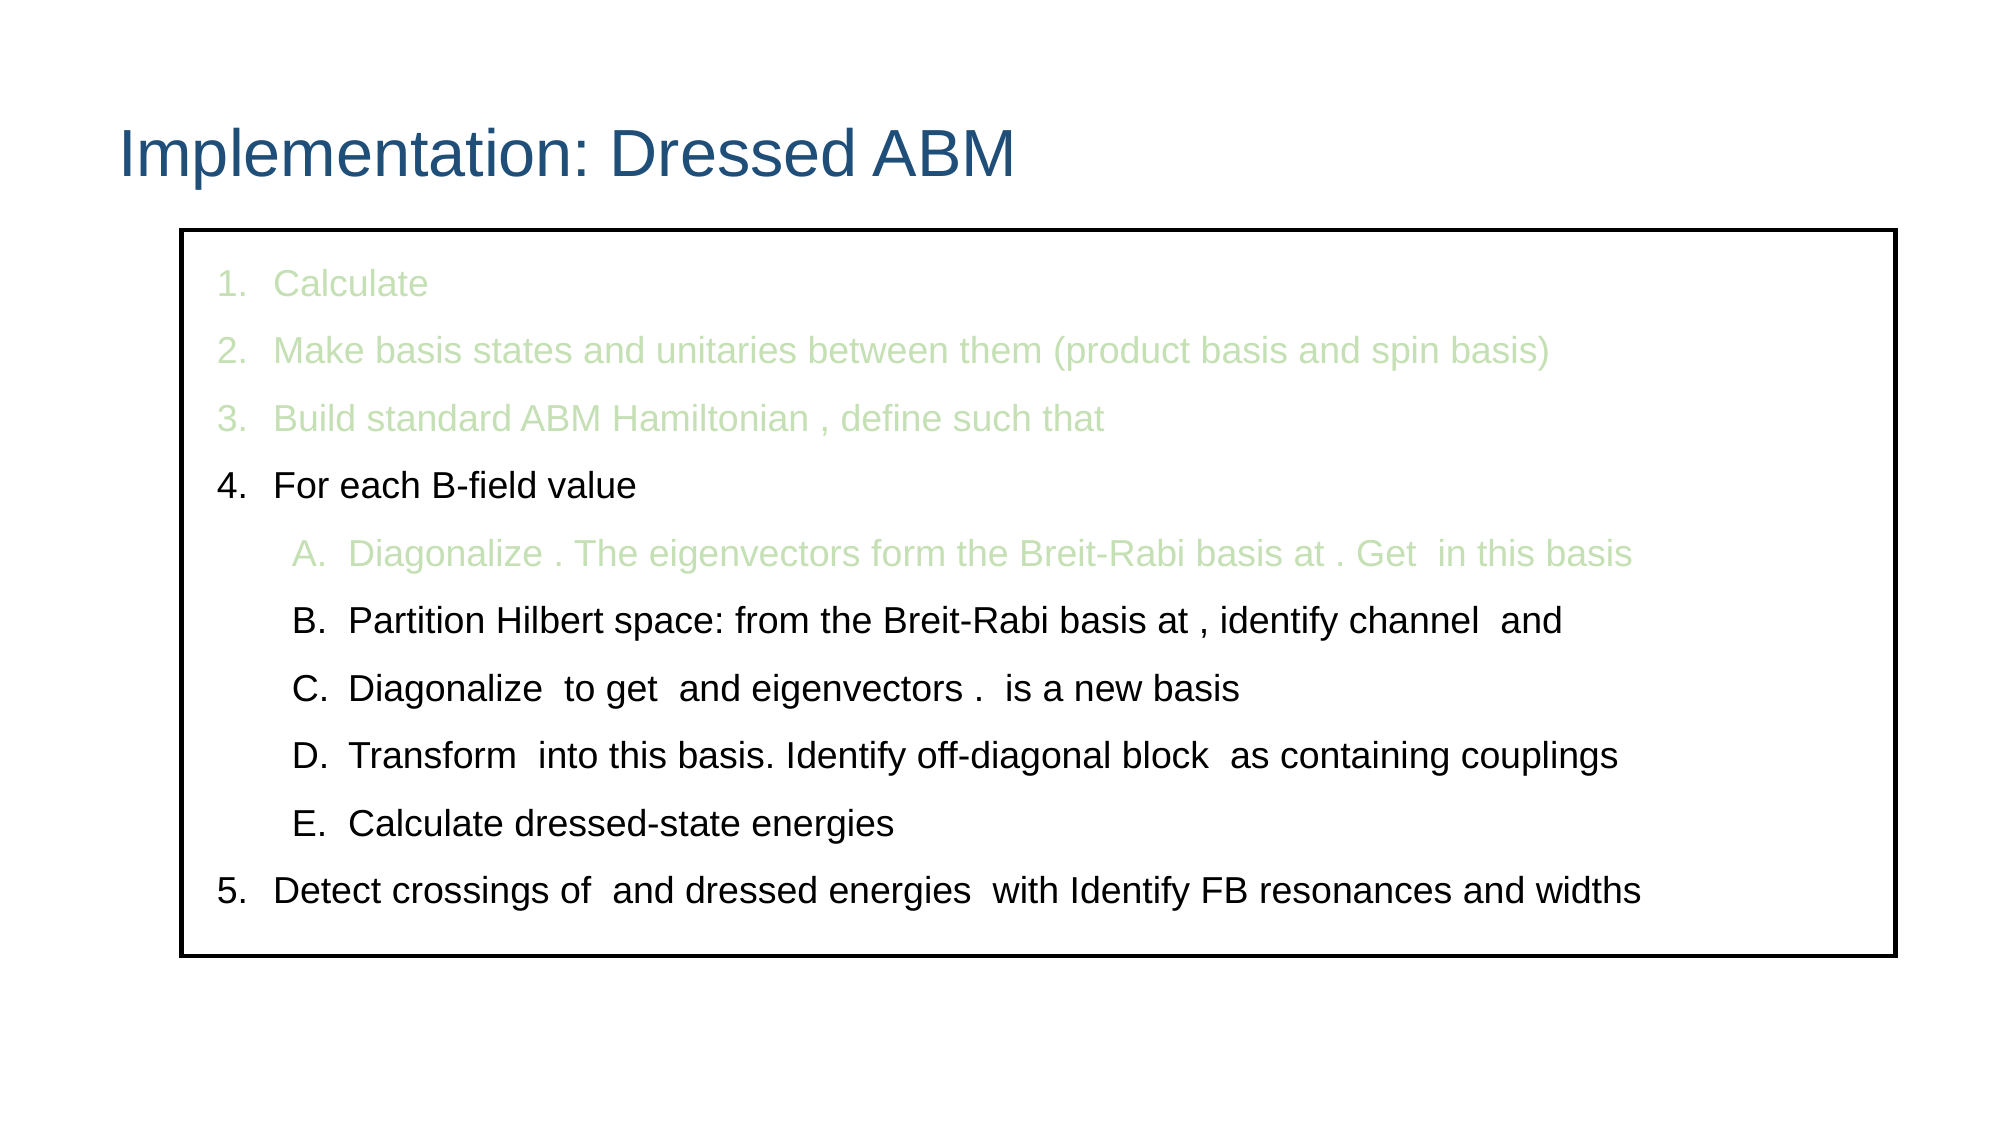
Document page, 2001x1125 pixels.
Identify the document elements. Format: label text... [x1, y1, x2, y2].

title Implementation: Dressed ABM [103, 64, 1764, 247]
text_box [179, 228, 1898, 958]
